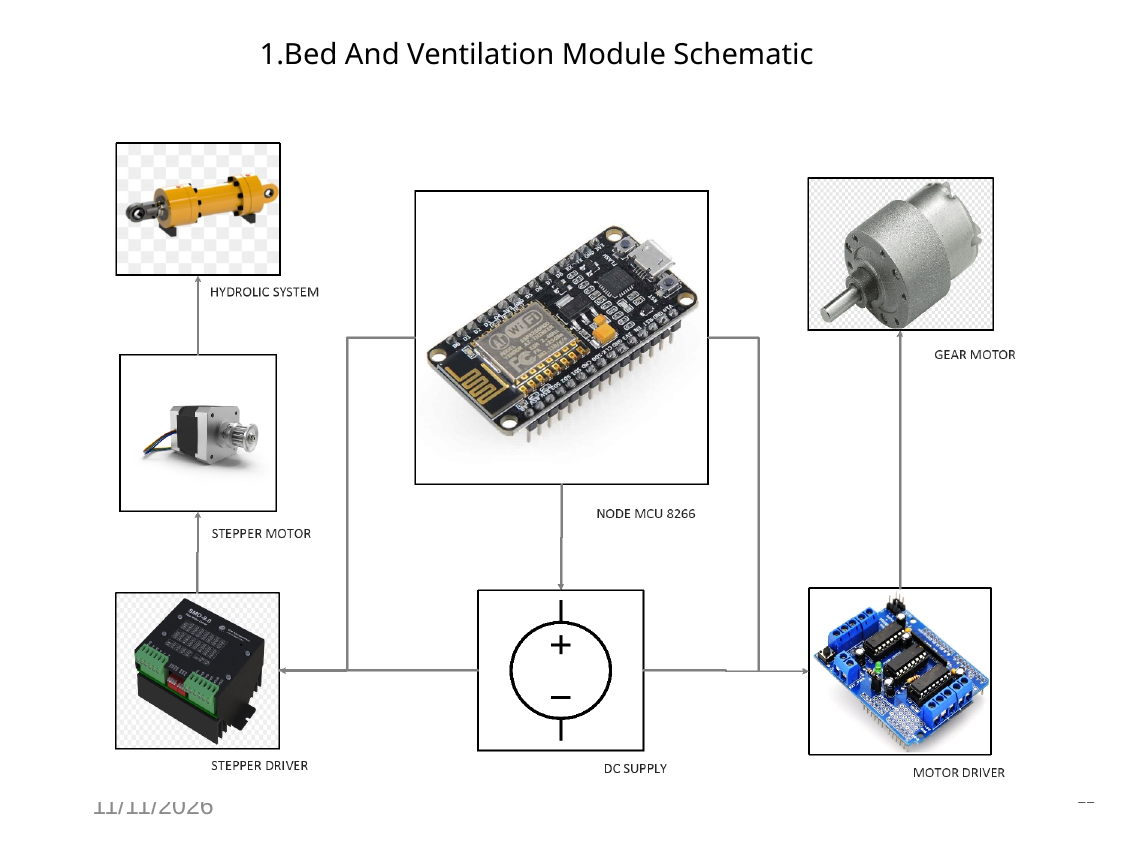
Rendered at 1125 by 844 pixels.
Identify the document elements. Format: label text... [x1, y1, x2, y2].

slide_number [77, 810, 331, 828]
slide_number 22 [1042, 764, 1110, 830]
picture [33, 70, 1097, 802]
text_box 1.Bed And Ventilation Module Schematic [183, 27, 891, 68]
